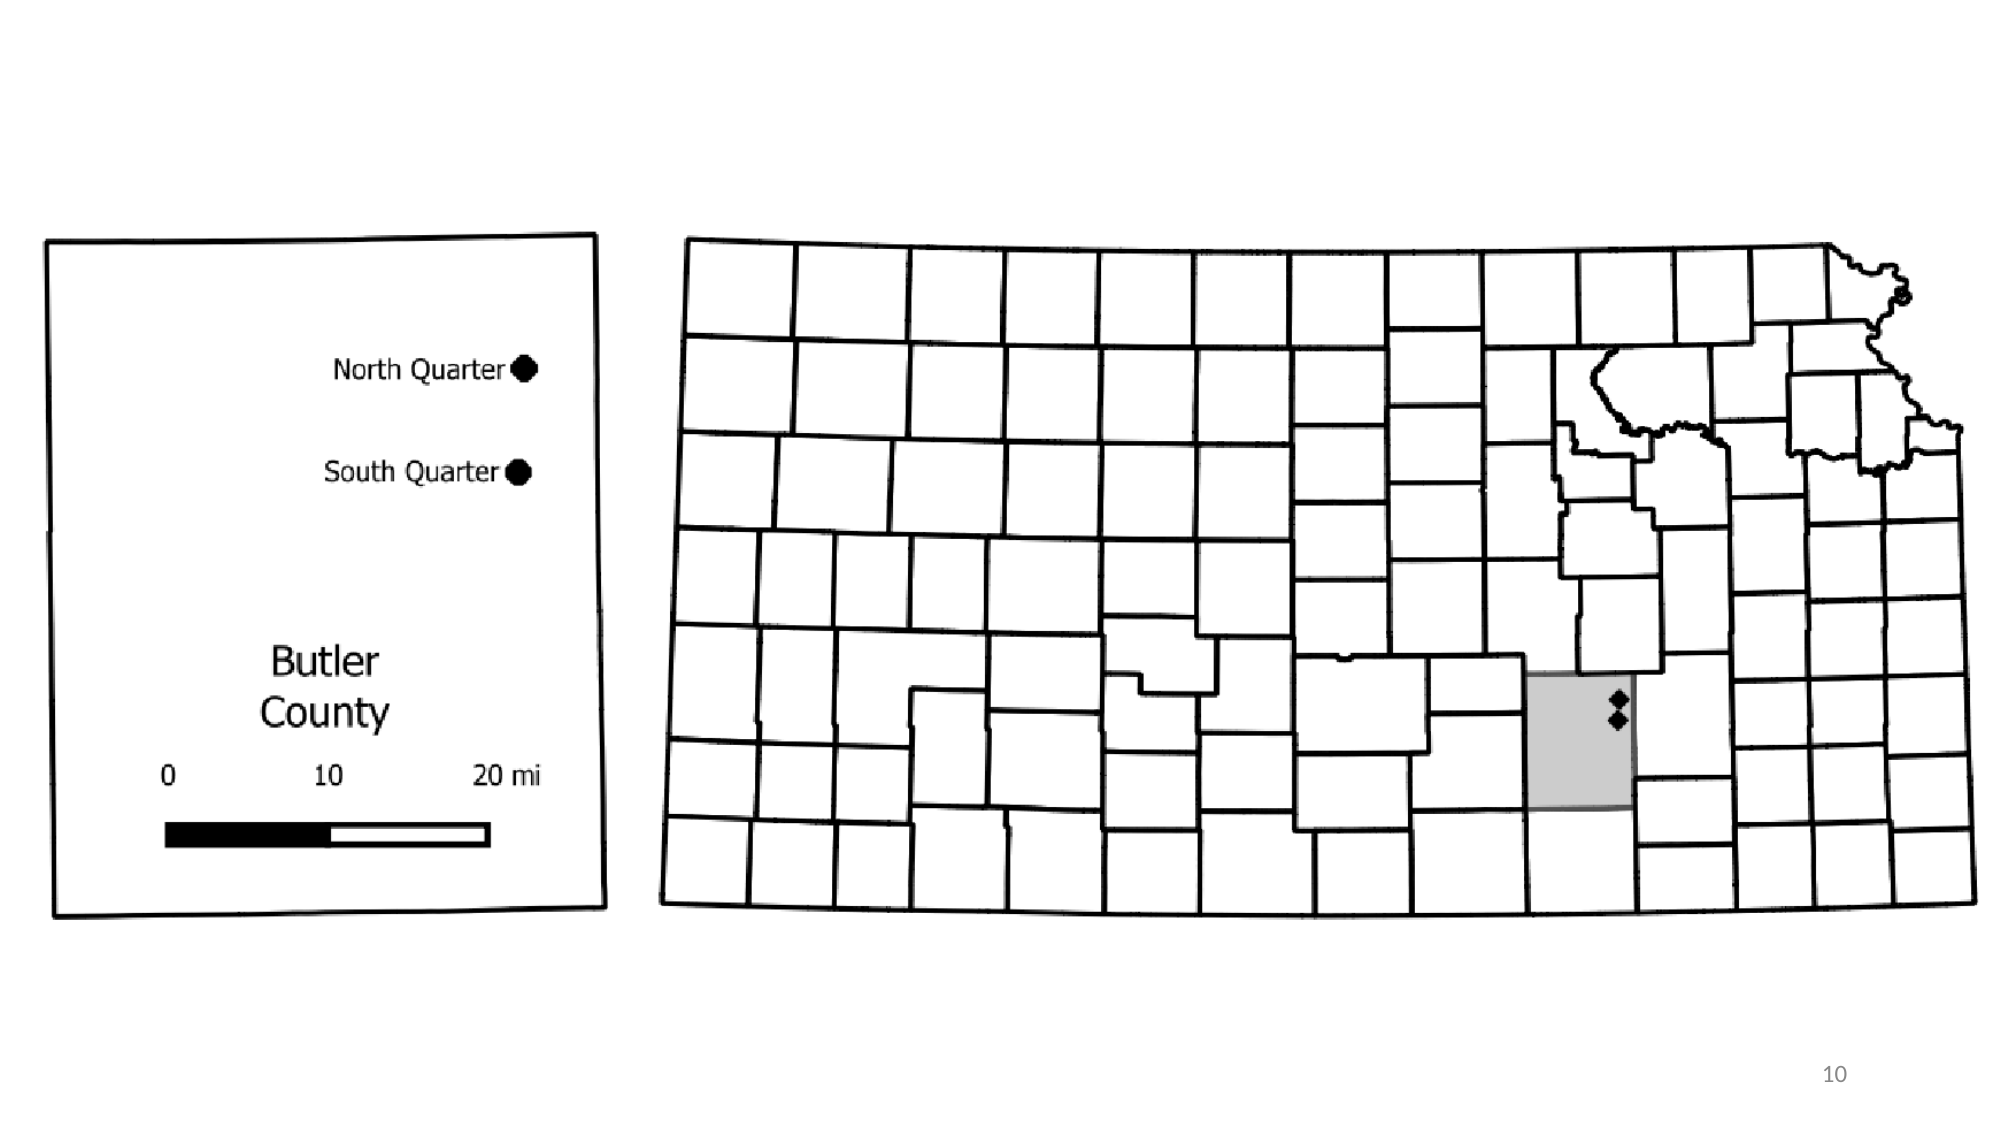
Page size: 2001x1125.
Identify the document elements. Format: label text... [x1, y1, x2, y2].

picture [0, 188, 2000, 937]
slide_number ‹#› [1412, 1042, 1863, 1103]
